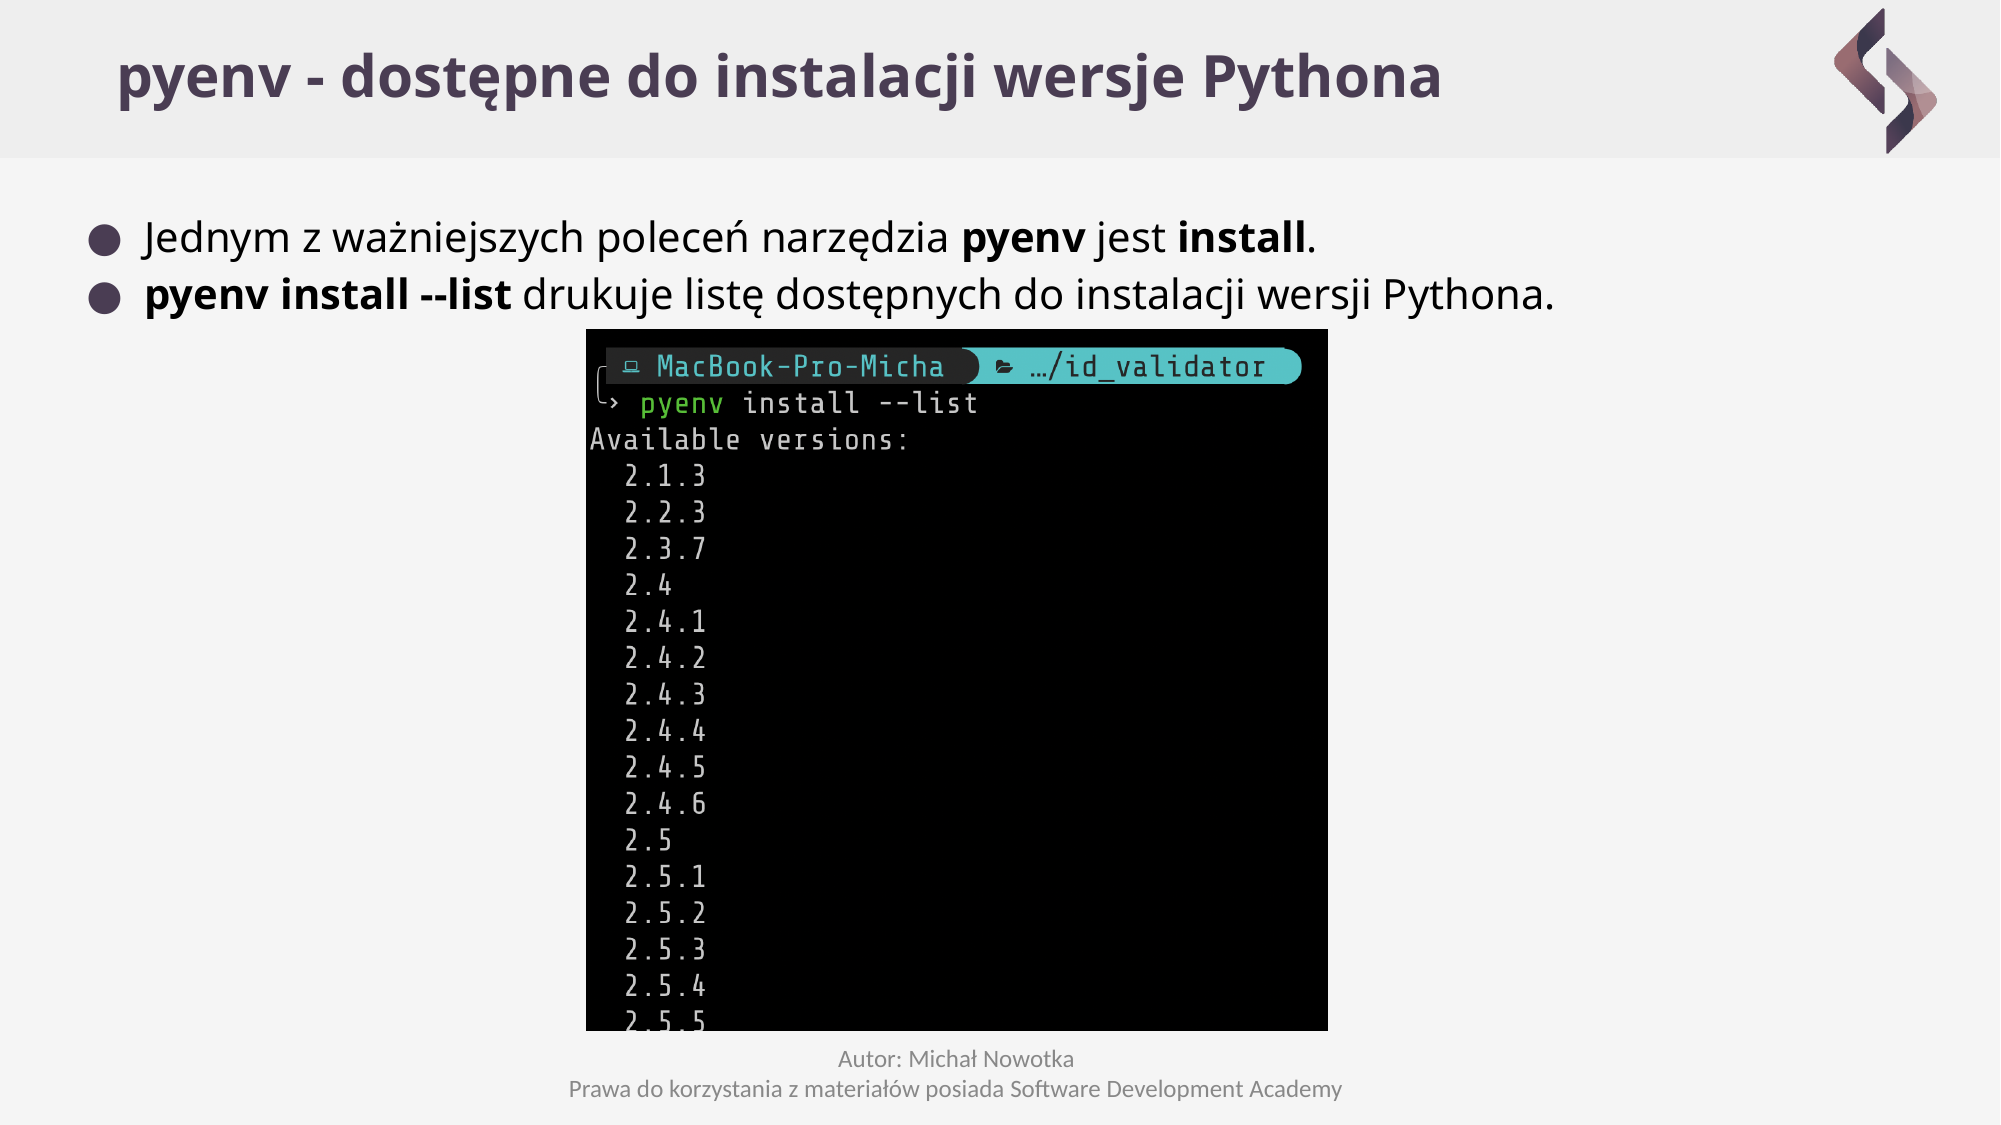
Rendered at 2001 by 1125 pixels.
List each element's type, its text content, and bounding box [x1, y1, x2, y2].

text_box Jednym z ważniejszych poleceń narzędzia pyenv jest install. pyenv install --list drukuje listę dostępnych do instalacji wersji Pythona. [54, 188, 1940, 993]
title pyenv - dostępne do instalacji wersje Pythona [101, 0, 1788, 158]
picture [585, 329, 1328, 1031]
footer Autor: Michał Nowotka Prawa do korzystania z materiałów posiada Software Development Academy [486, 1042, 1427, 1103]
picture [1787, 0, 2001, 166]
